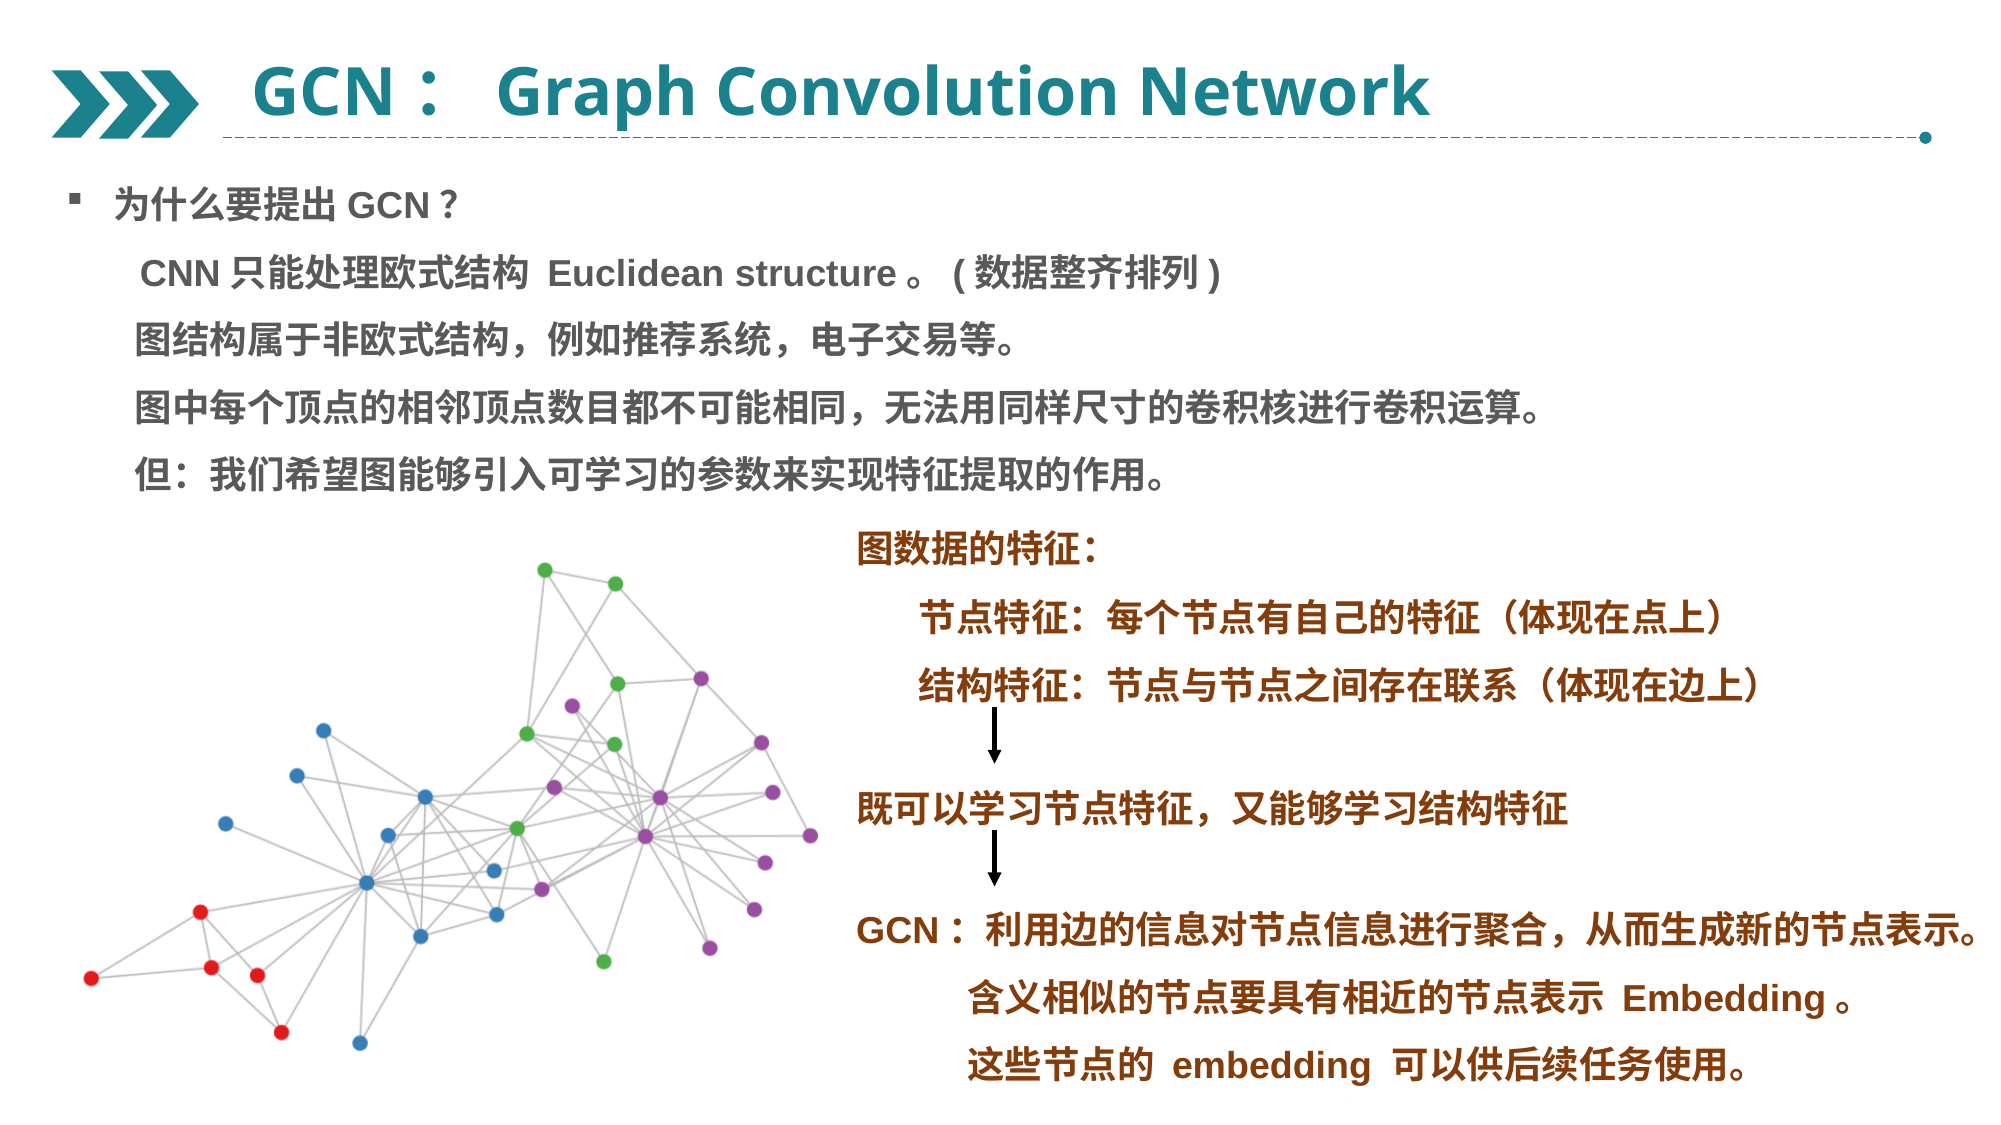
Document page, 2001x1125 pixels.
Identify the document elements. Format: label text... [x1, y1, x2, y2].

text_box [49, 69, 112, 139]
text_box 为什么要提出GCN？ CNN只能处理欧式结构 Euclidean structure。(数据整齐排列) 图结构属于非欧式结构，例如推荐系统，电子交易等。 图中每个顶点的相邻顶点数目都不可能相同，无法用同样尺寸的卷积核进行卷积运算。 但：我们希望图能够引入可学习的参数来实现特征提取的作用。 [51, 151, 1921, 504]
text_box GCN：Graph Convolution Network [236, 41, 1447, 137]
picture [51, 512, 841, 1072]
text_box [841, 495, 1988, 1088]
text_box [138, 69, 201, 139]
text_box [96, 70, 159, 140]
